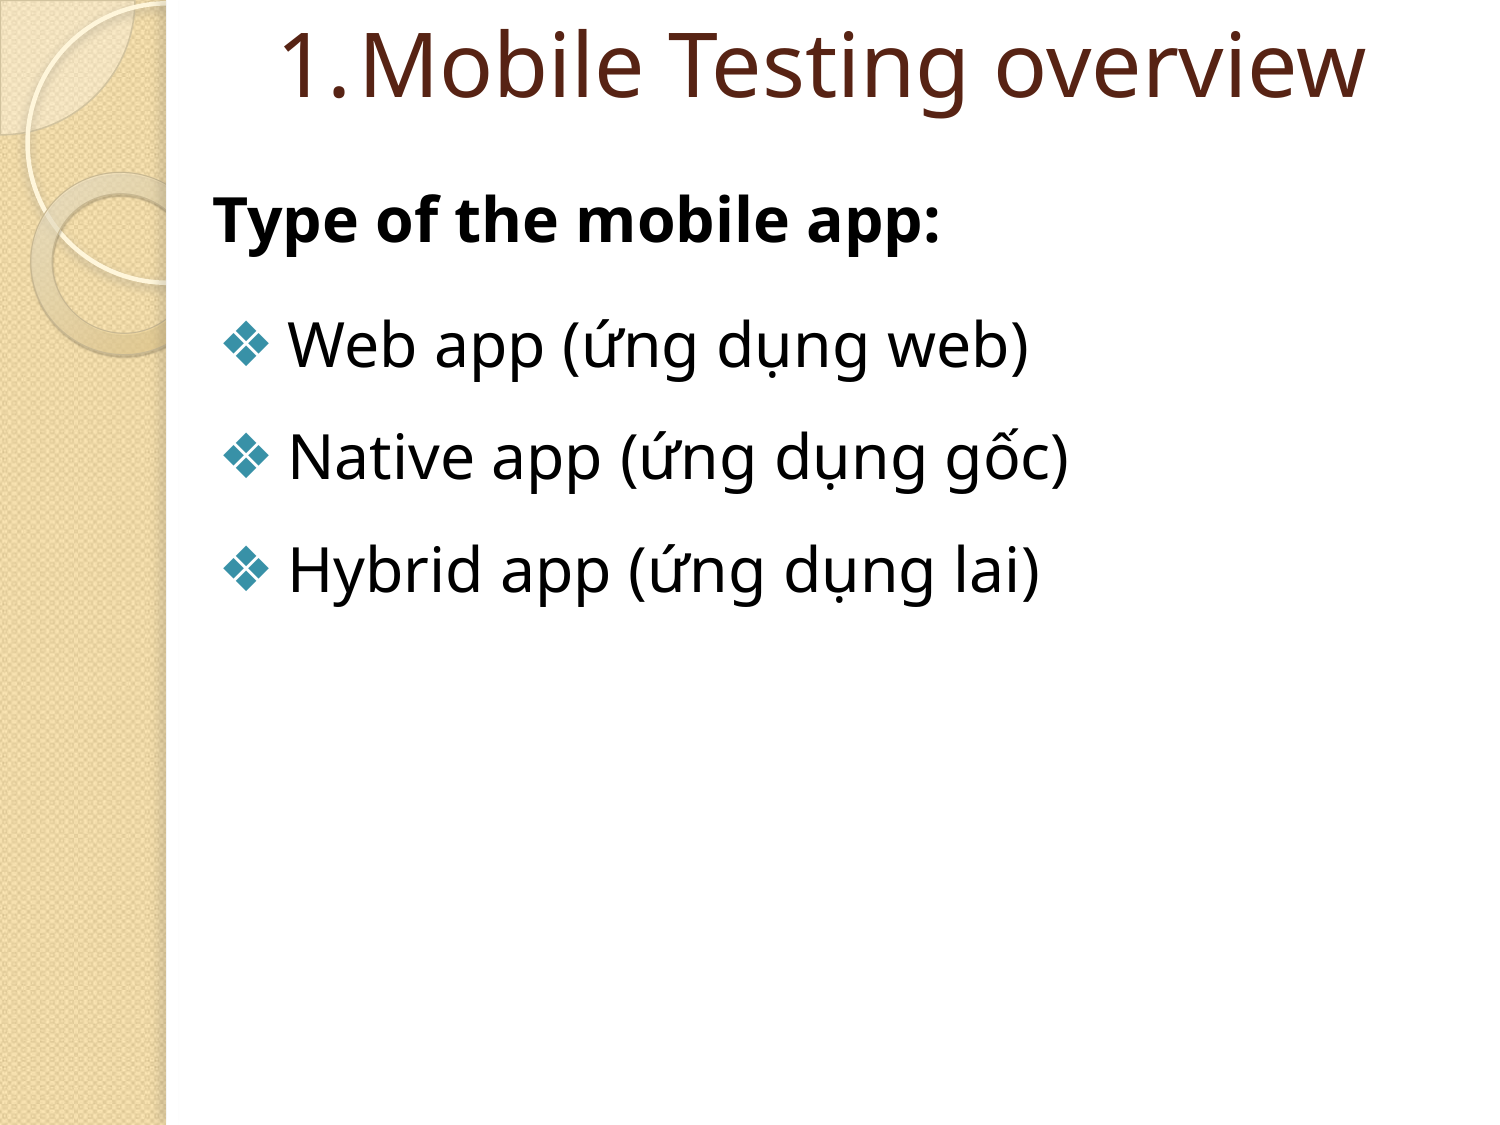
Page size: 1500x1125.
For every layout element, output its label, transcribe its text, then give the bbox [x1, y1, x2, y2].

text_box Mobile Testing overview [149, 0, 1500, 157]
list Type of the mobile app: Web app (ứng dụng web) Native app (ứng dụng gốc) Hybrid app (ứng dụng lai) [197, 157, 1463, 1021]
picture [0, 15, 166, 1125]
